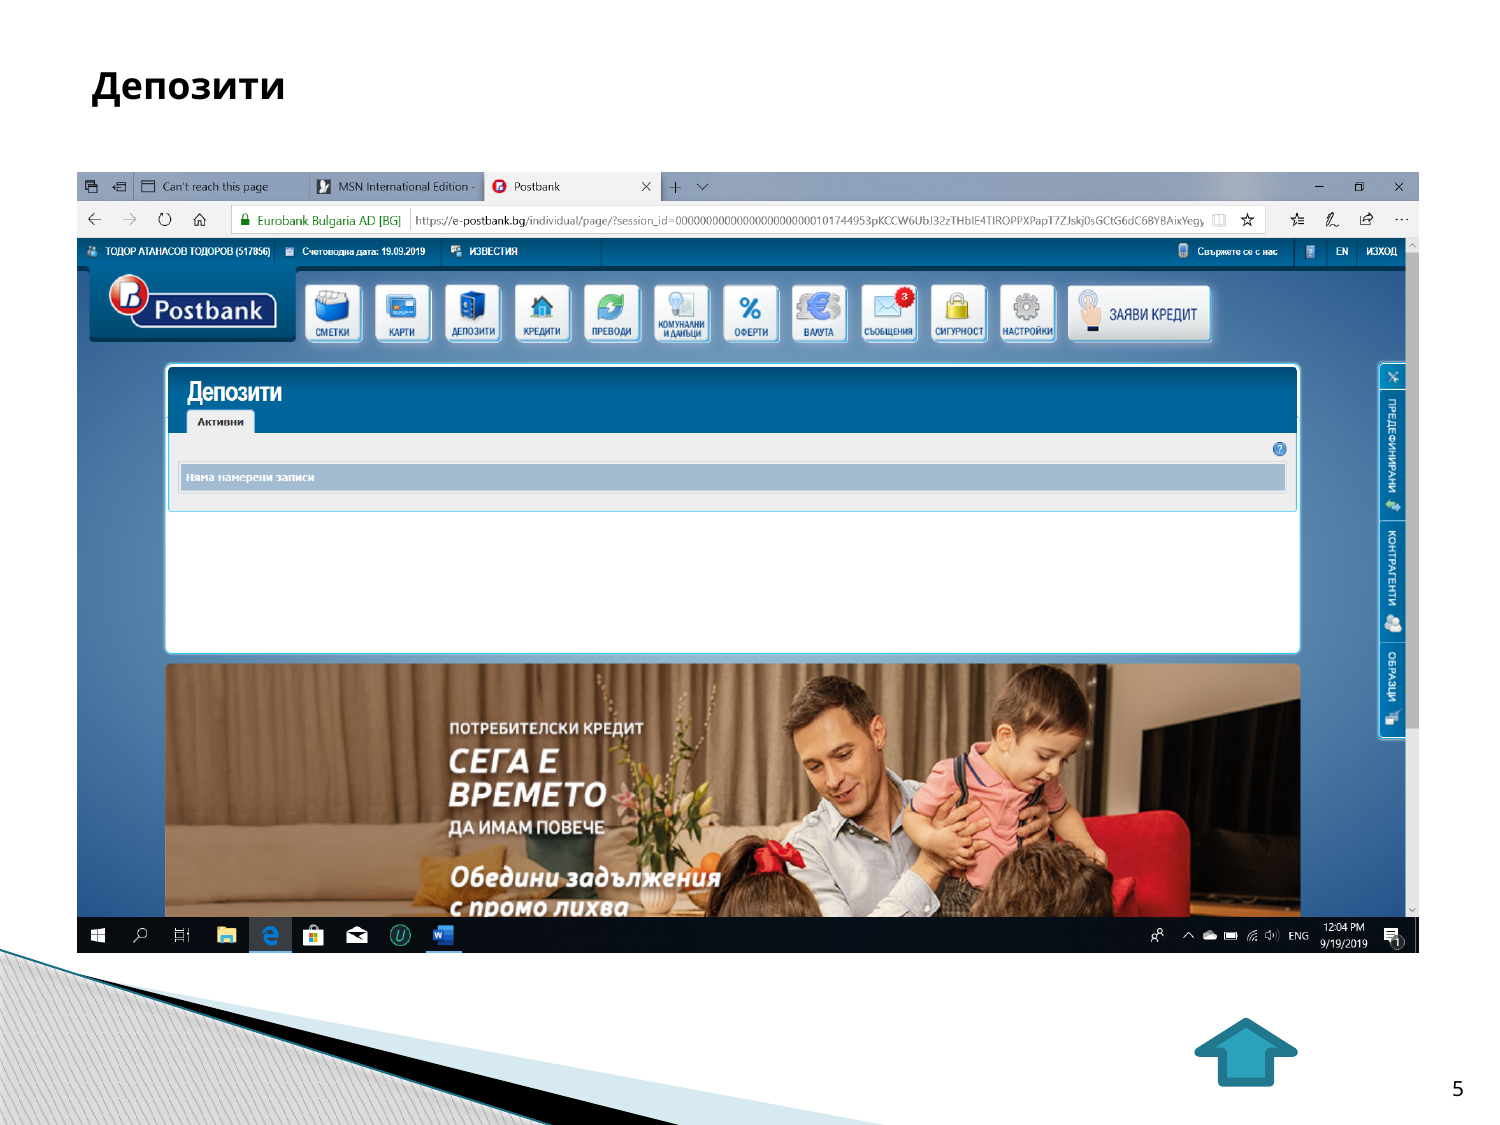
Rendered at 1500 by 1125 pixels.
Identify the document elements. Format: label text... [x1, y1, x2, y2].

picture [391, 248, 418, 254]
text_box [1194, 1017, 1298, 1087]
picture [1375, 248, 1383, 254]
picture [514, 248, 599, 254]
picture [191, 248, 209, 255]
picture [418, 248, 439, 254]
picture [210, 248, 219, 254]
slide_number 5 [1418, 1051, 1479, 1112]
picture [1359, 248, 1375, 254]
picture [479, 248, 504, 254]
picture [77, 172, 1419, 953]
picture [157, 248, 188, 254]
picture [1338, 248, 1356, 254]
text_box Депозити [77, 54, 1419, 115]
